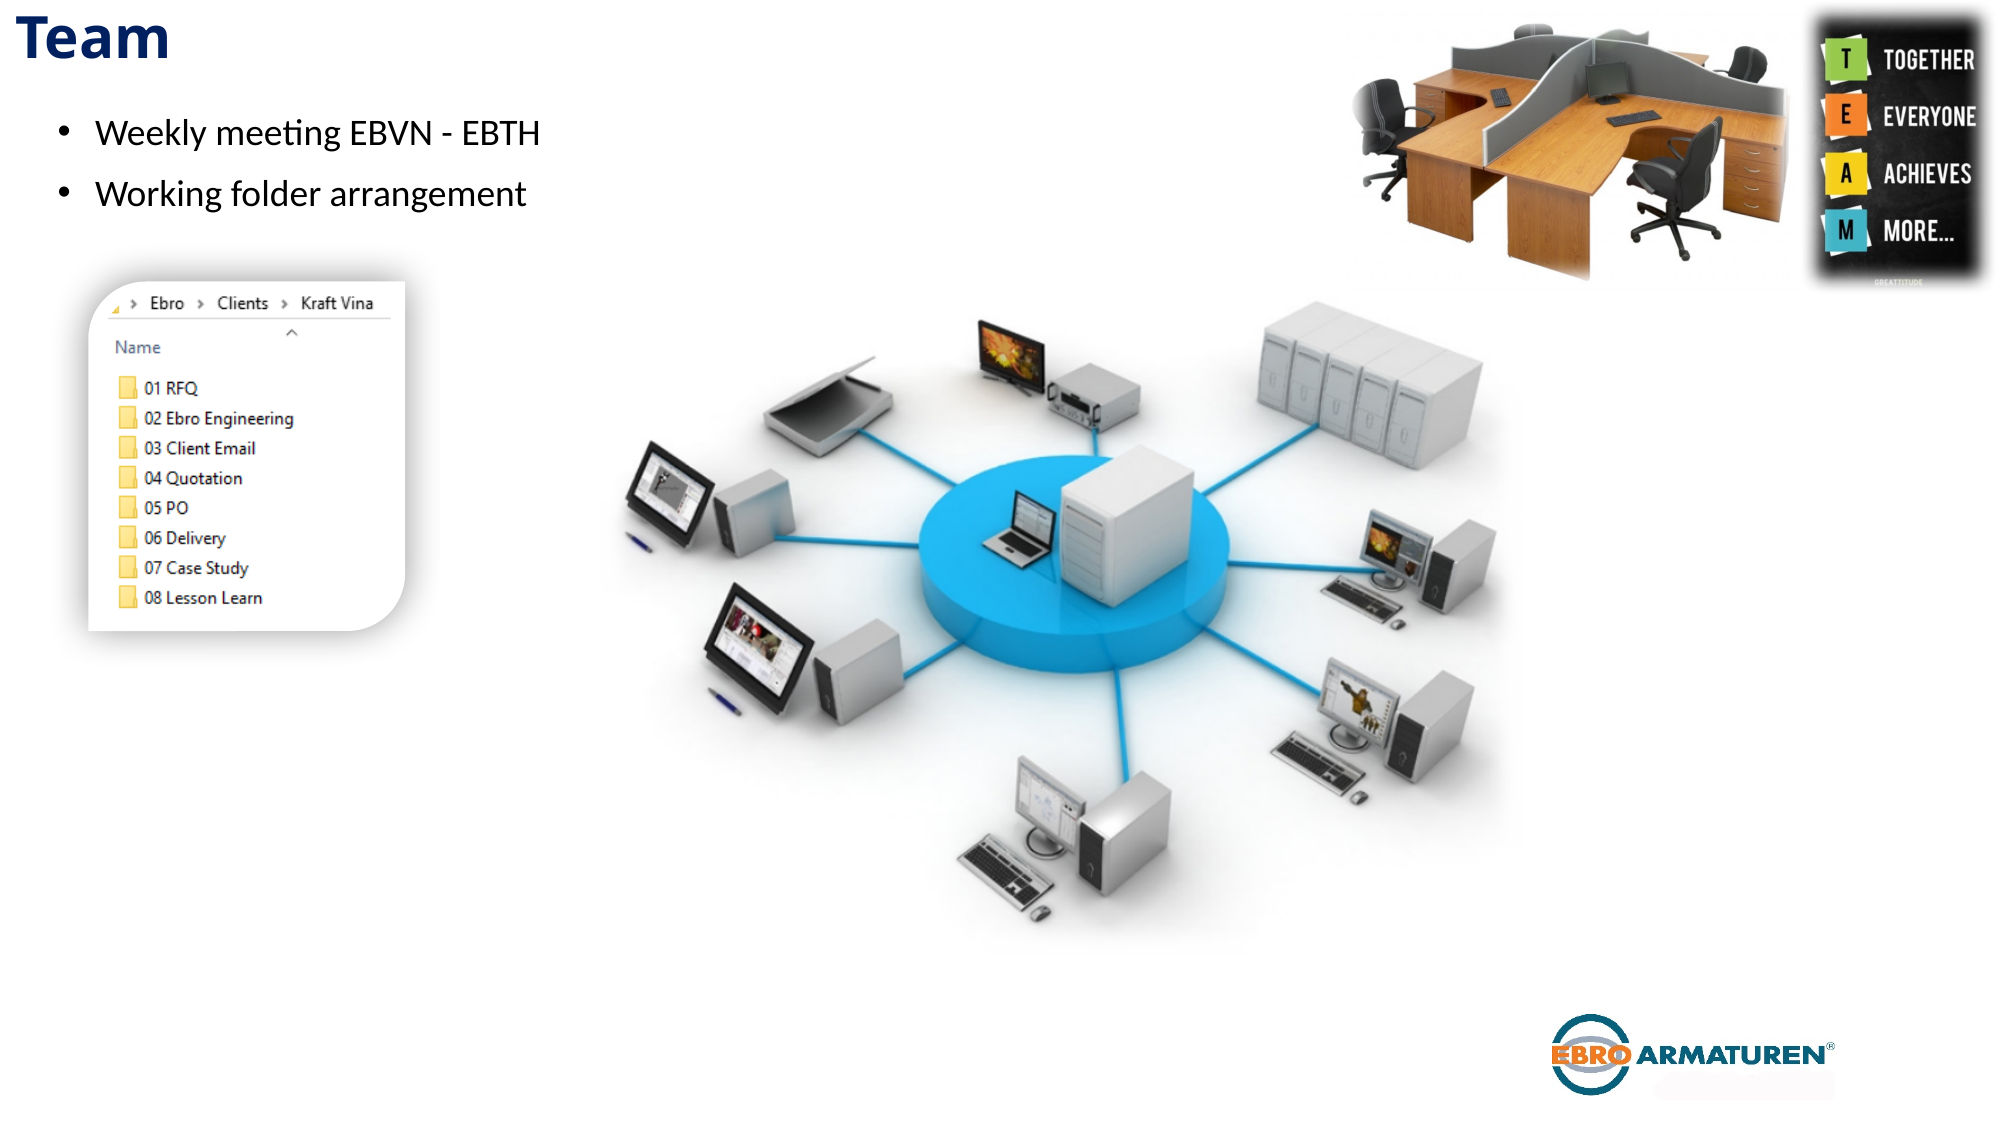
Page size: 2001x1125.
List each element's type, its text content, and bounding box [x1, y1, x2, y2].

picture [601, 0, 1998, 956]
text_box Weekly meeting EBVN - EBTH Working folder arrangement [42, 105, 926, 412]
title Team [0, 0, 1725, 94]
picture [95, 288, 398, 624]
picture [1552, 1014, 1835, 1100]
